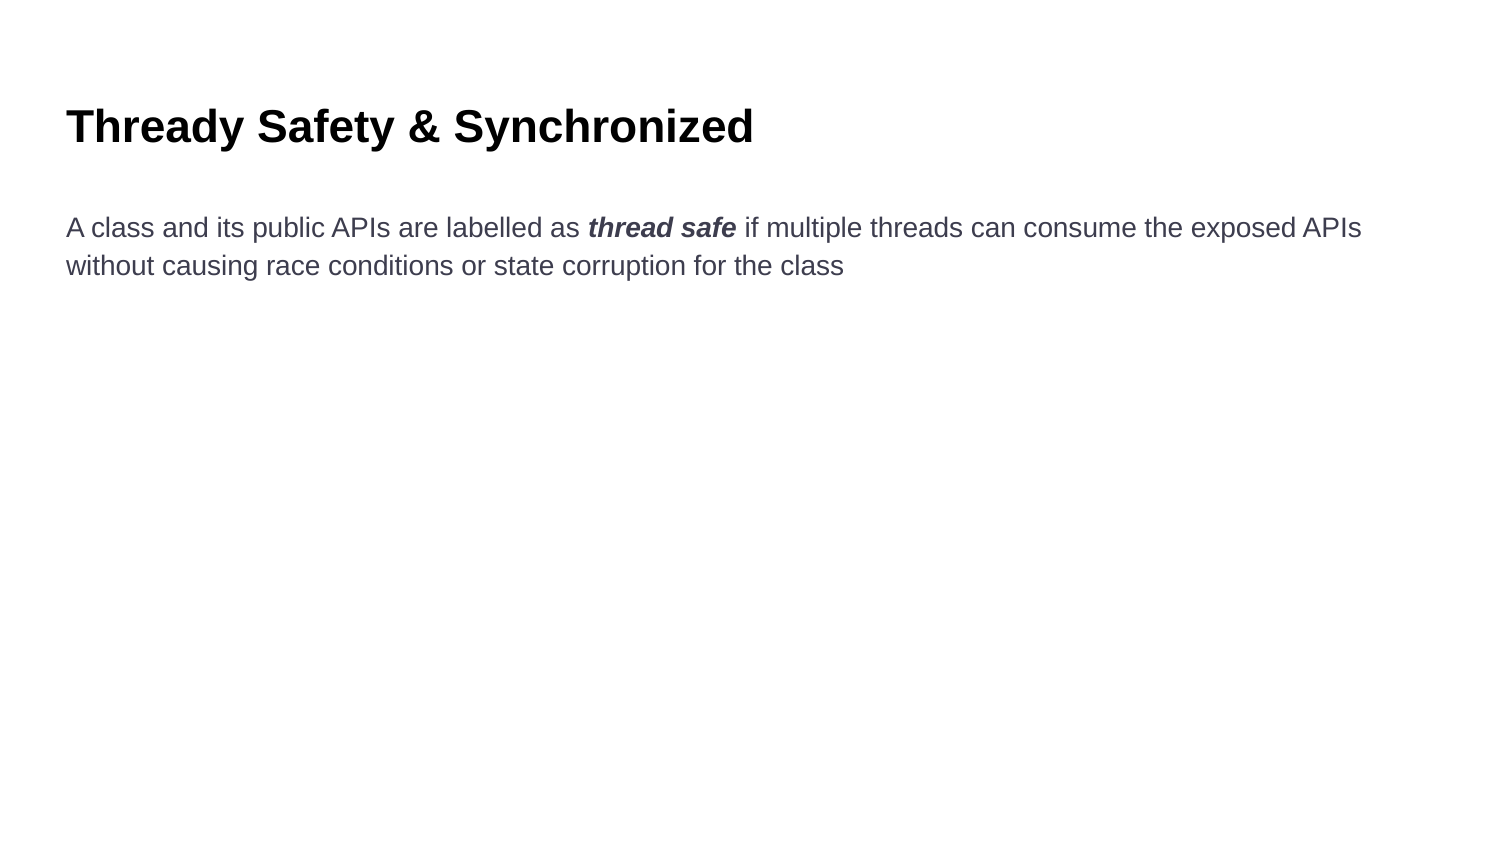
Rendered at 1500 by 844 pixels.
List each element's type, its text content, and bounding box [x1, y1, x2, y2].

title Thready Safety & Synchronized [51, 72, 1449, 167]
list A class and its public APIs are labelled as thread safe if multiple threads can consume the exposed APIs without causing race conditions or state corruption for the class [51, 189, 1449, 750]
